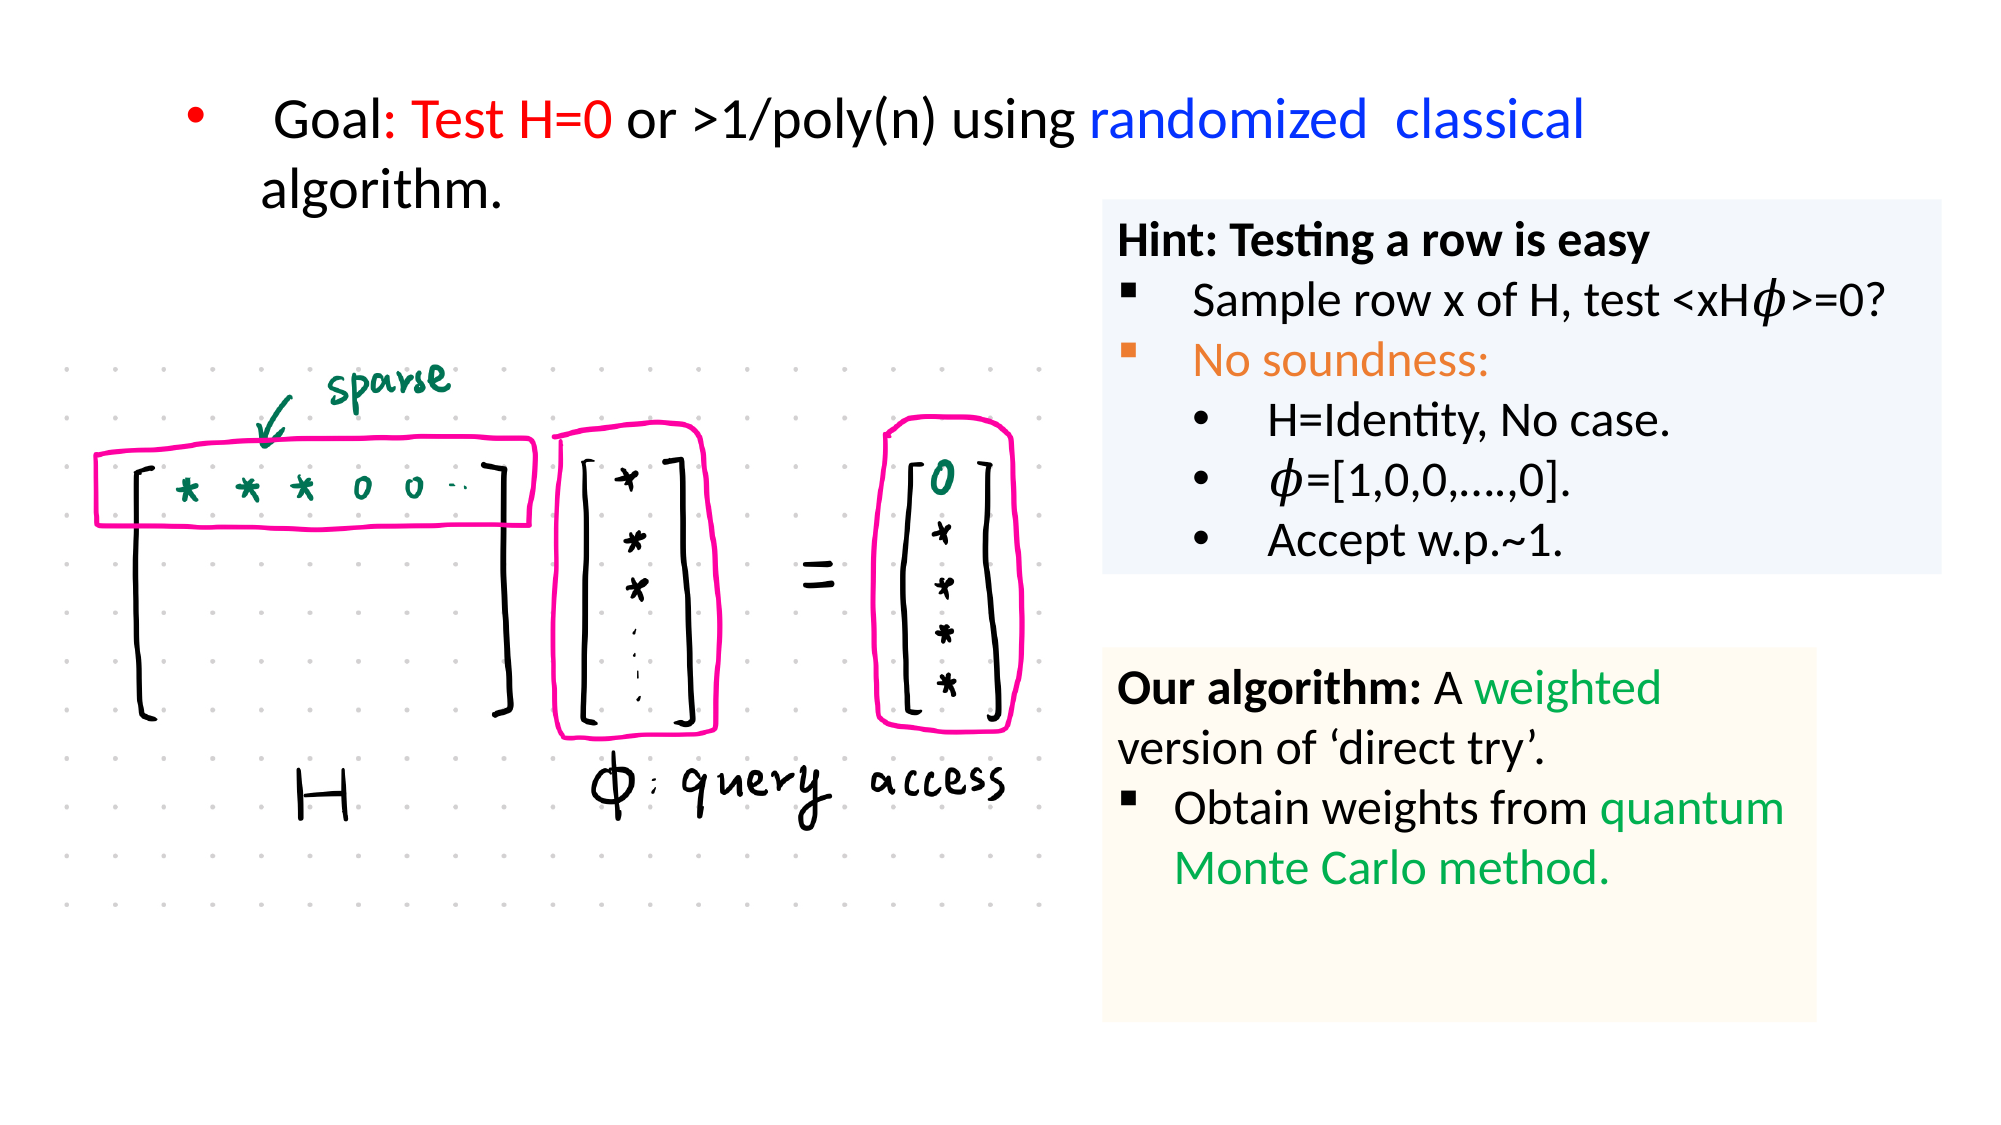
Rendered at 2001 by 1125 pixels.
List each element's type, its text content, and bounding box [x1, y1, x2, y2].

picture [21, 326, 1050, 933]
text_box Hint: Testing a row is easy Sample row x of H, test <xH𝜙>=0? No soundness: H=Identity, No case. 𝜙=[1,0,0,….,0]. Accept w.p.~1. [1102, 199, 1942, 575]
text_box Our algorithm: A weighted version of ‘direct try’. Obtain weights from quantum Monte Carlo method. [1102, 647, 1817, 1023]
